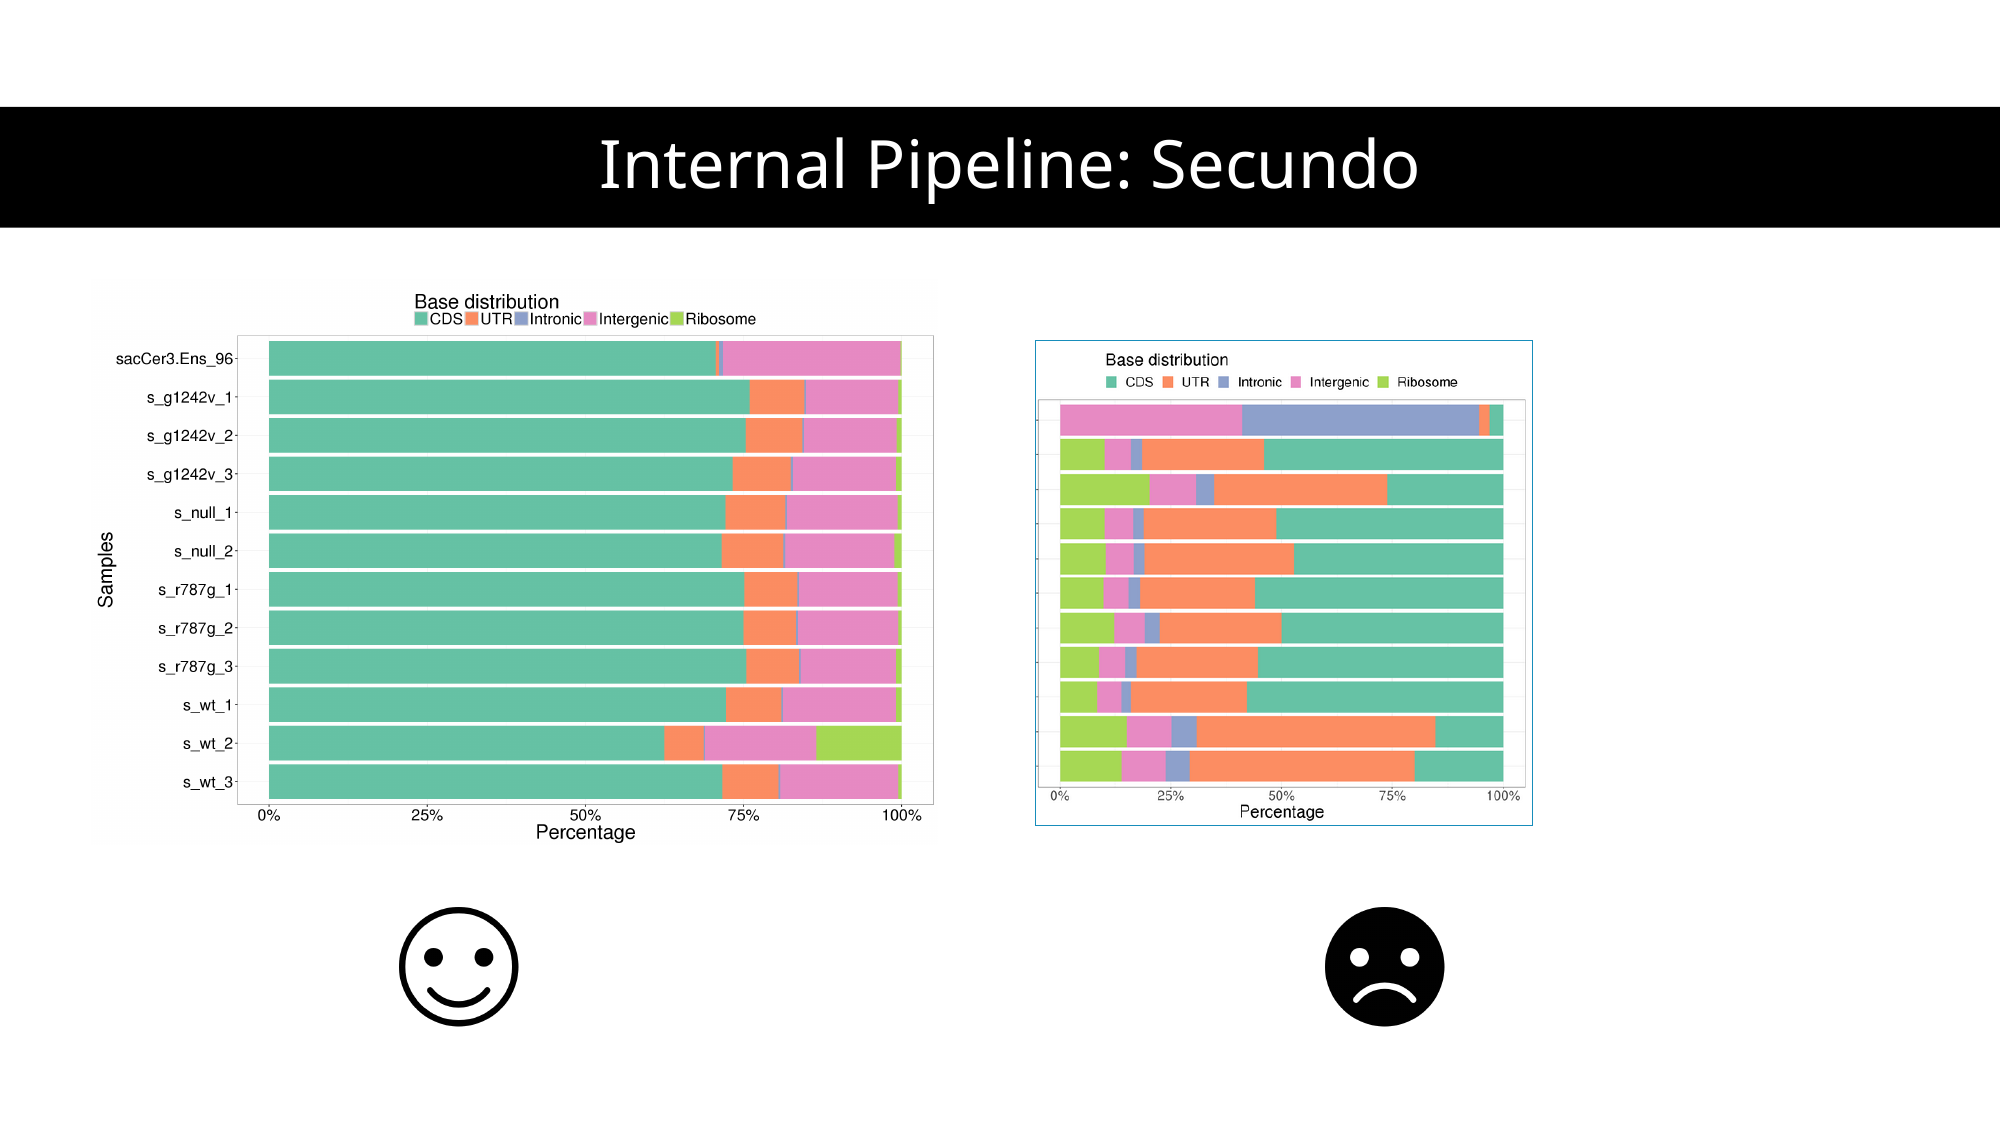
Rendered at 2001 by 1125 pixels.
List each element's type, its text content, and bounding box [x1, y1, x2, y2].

title Internal Pipeline: Secundo [91, 105, 1931, 228]
picture [1035, 340, 1533, 826]
text_box [0, 106, 2000, 229]
picture [1309, 891, 1460, 1042]
picture [383, 891, 534, 1042]
picture [91, 279, 938, 845]
